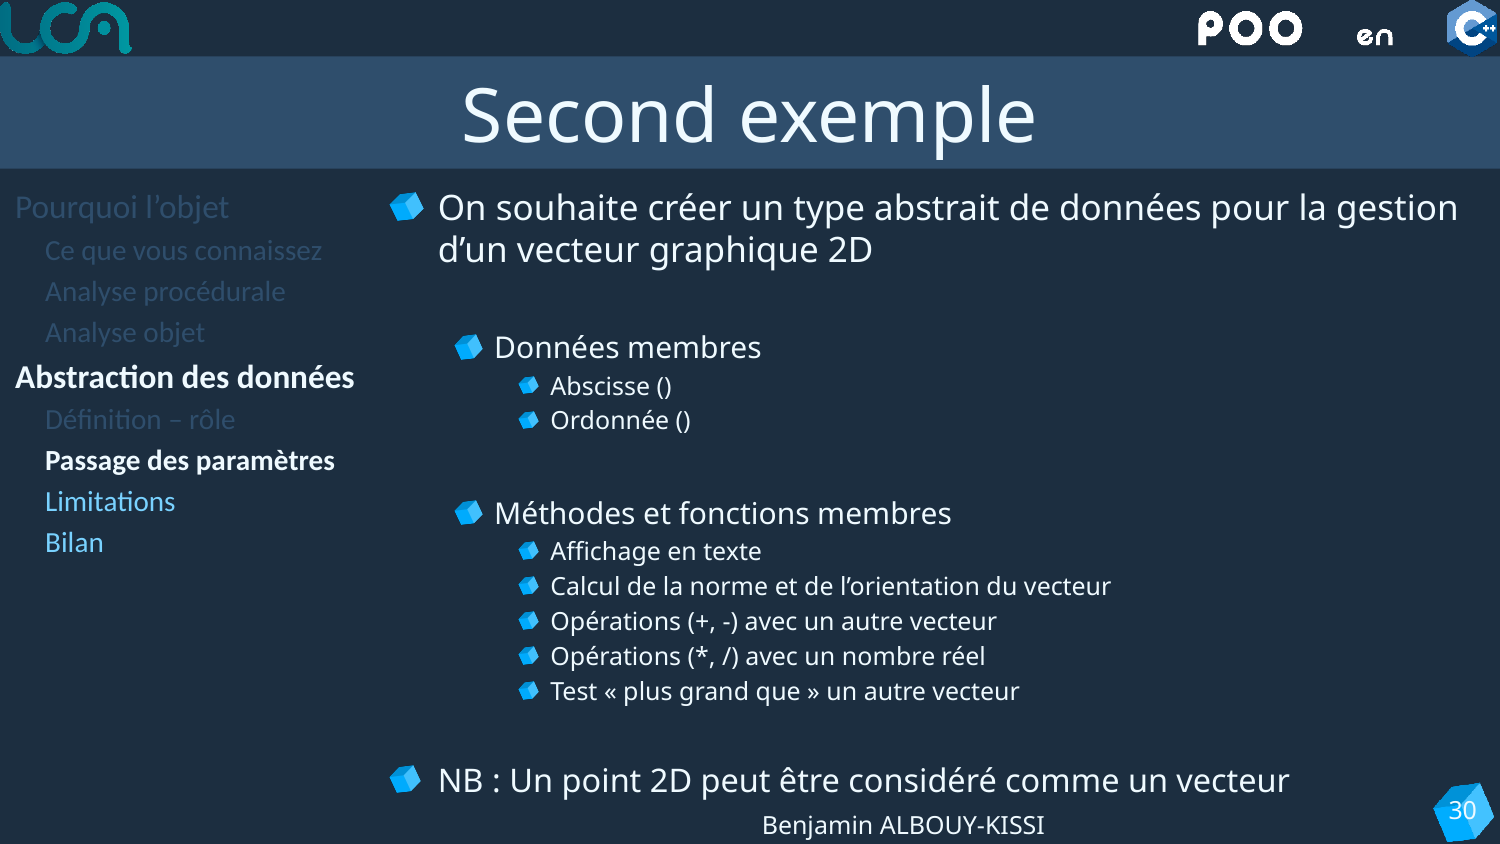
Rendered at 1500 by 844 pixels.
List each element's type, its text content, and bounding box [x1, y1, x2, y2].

picture [389, 765, 402, 775]
picture [454, 349, 459, 360]
footer Benjamin ALBOUY-KISSI [374, 806, 1433, 844]
picture [529, 411, 539, 429]
picture [529, 681, 539, 700]
picture [529, 611, 539, 630]
picture [407, 192, 424, 221]
picture [454, 514, 459, 525]
picture [529, 576, 539, 595]
picture [529, 646, 539, 665]
picture [1432, 782, 1473, 789]
picture [454, 334, 465, 343]
picture [0, 2, 132, 54]
picture [389, 208, 396, 221]
picture [405, 765, 421, 793]
picture [529, 541, 539, 560]
picture [469, 334, 483, 360]
picture [389, 781, 395, 793]
picture [454, 500, 465, 509]
title Second exemple [24, 56, 1475, 169]
picture [1476, 782, 1494, 789]
slide_number 30 [1432, 789, 1494, 835]
picture [469, 500, 483, 525]
list Pourquoi l’objet Ce que vous connaissez Analyse procédurale Analyse objet Abstraction des données Définition – rôle Passage des paramètres Limitations Bilan [0, 178, 375, 807]
picture [389, 192, 404, 202]
picture [1194, 0, 1500, 57]
picture [529, 376, 539, 394]
picture [1433, 835, 1445, 842]
picture [1465, 835, 1494, 842]
